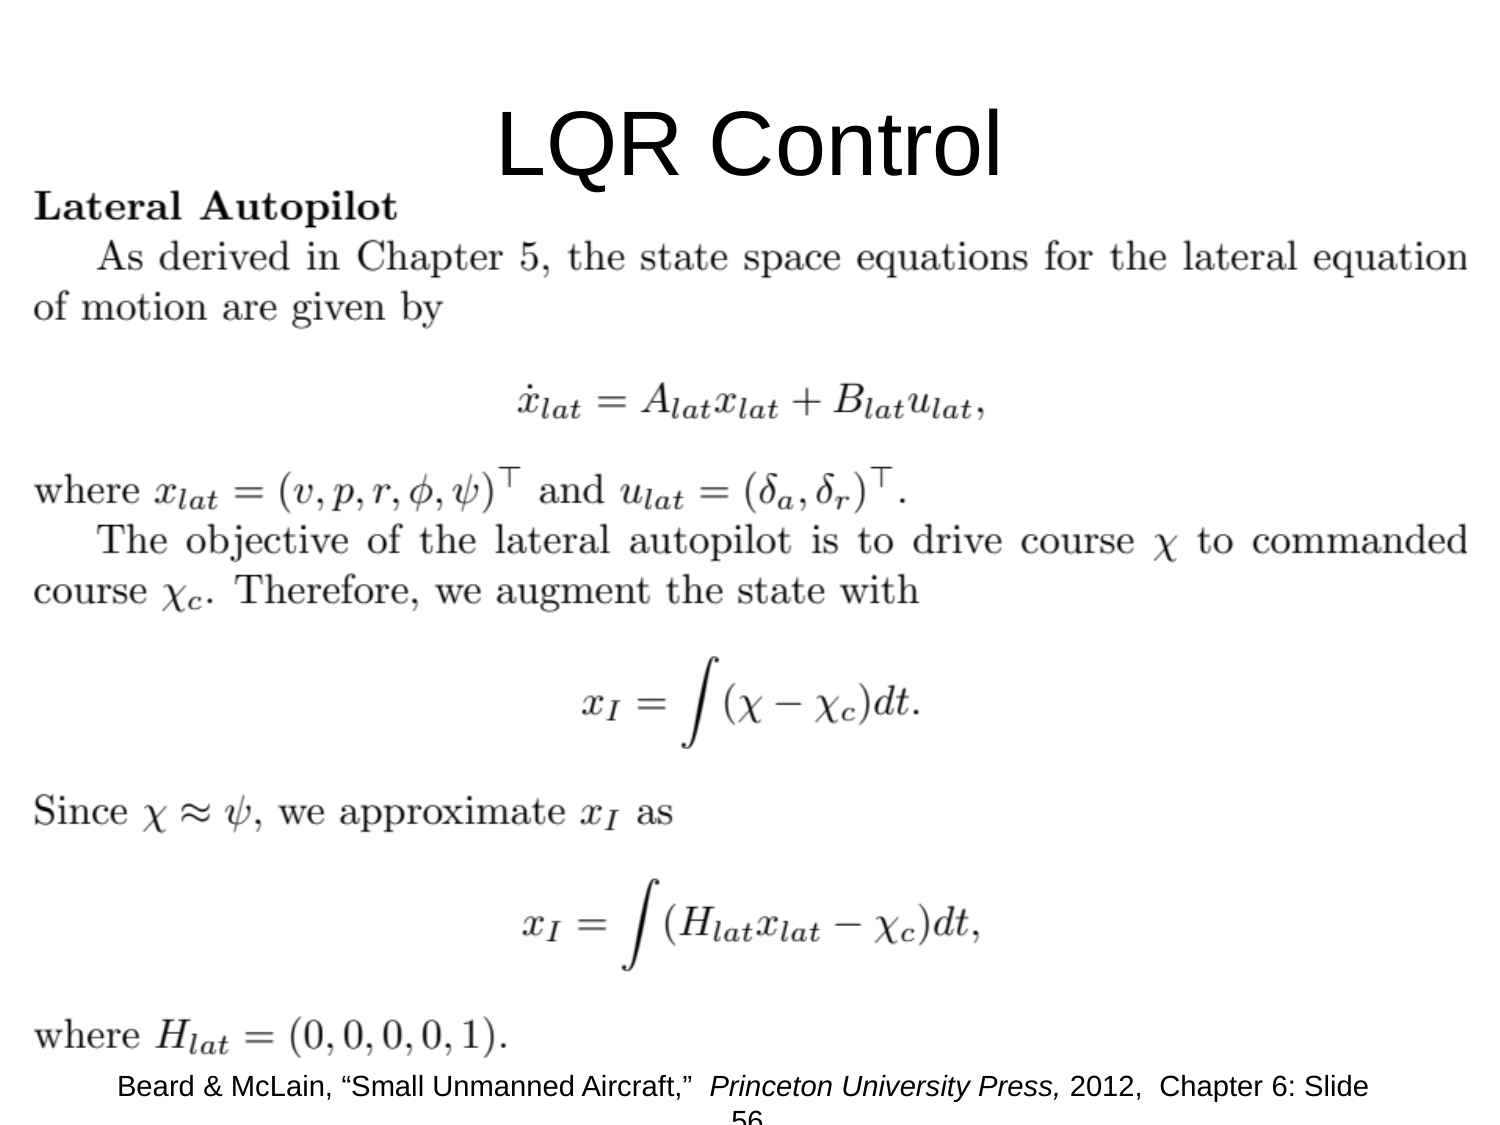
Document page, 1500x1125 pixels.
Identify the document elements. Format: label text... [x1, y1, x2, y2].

picture [33, 190, 1467, 1058]
title LQR Control [74, 44, 1426, 188]
